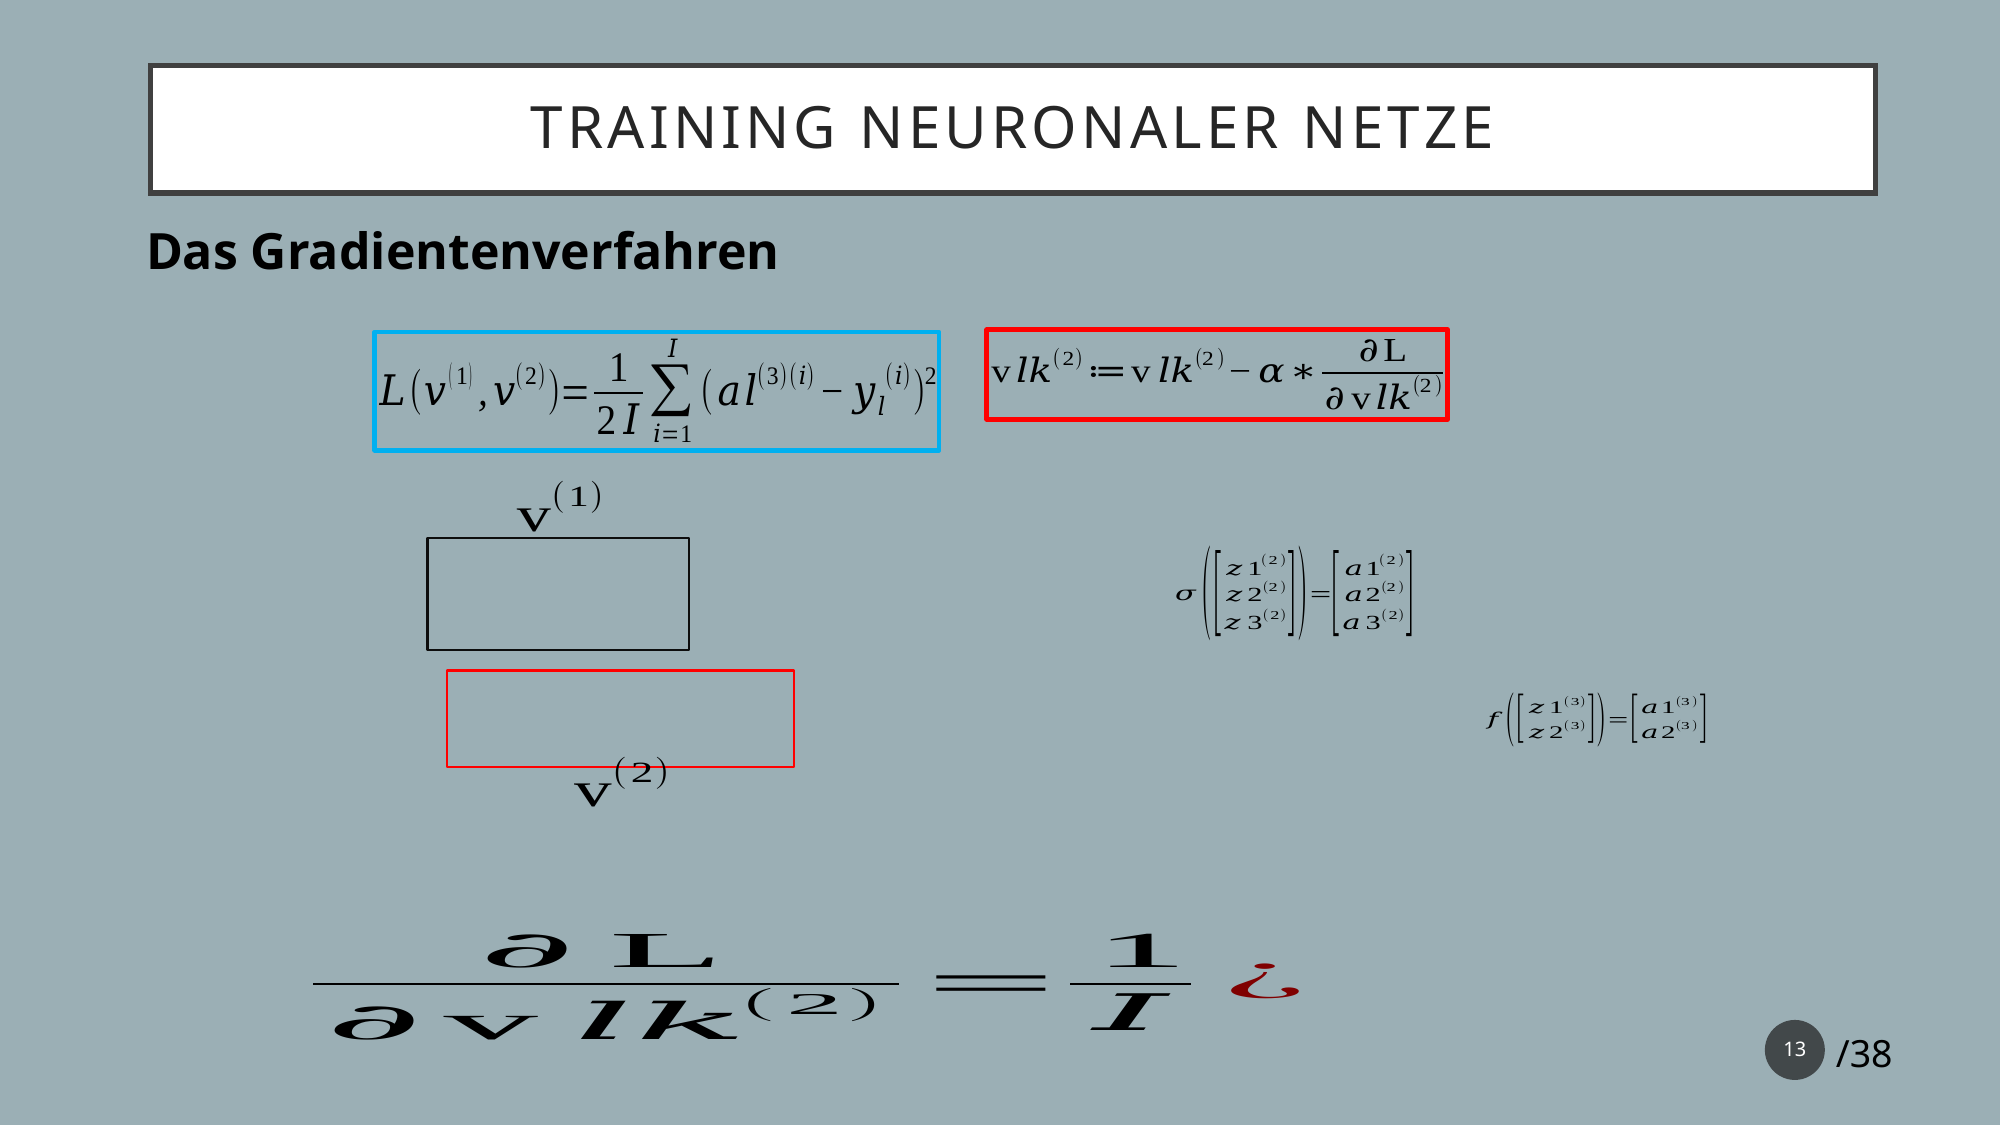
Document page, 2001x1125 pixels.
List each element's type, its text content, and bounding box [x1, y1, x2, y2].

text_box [344, 535, 1948, 786]
text_box Training neuronaler Netze [150, 65, 1876, 193]
text_box Das Gradientenverfahren [131, 211, 795, 287]
slide_number 13 [1764, 1019, 1825, 1080]
